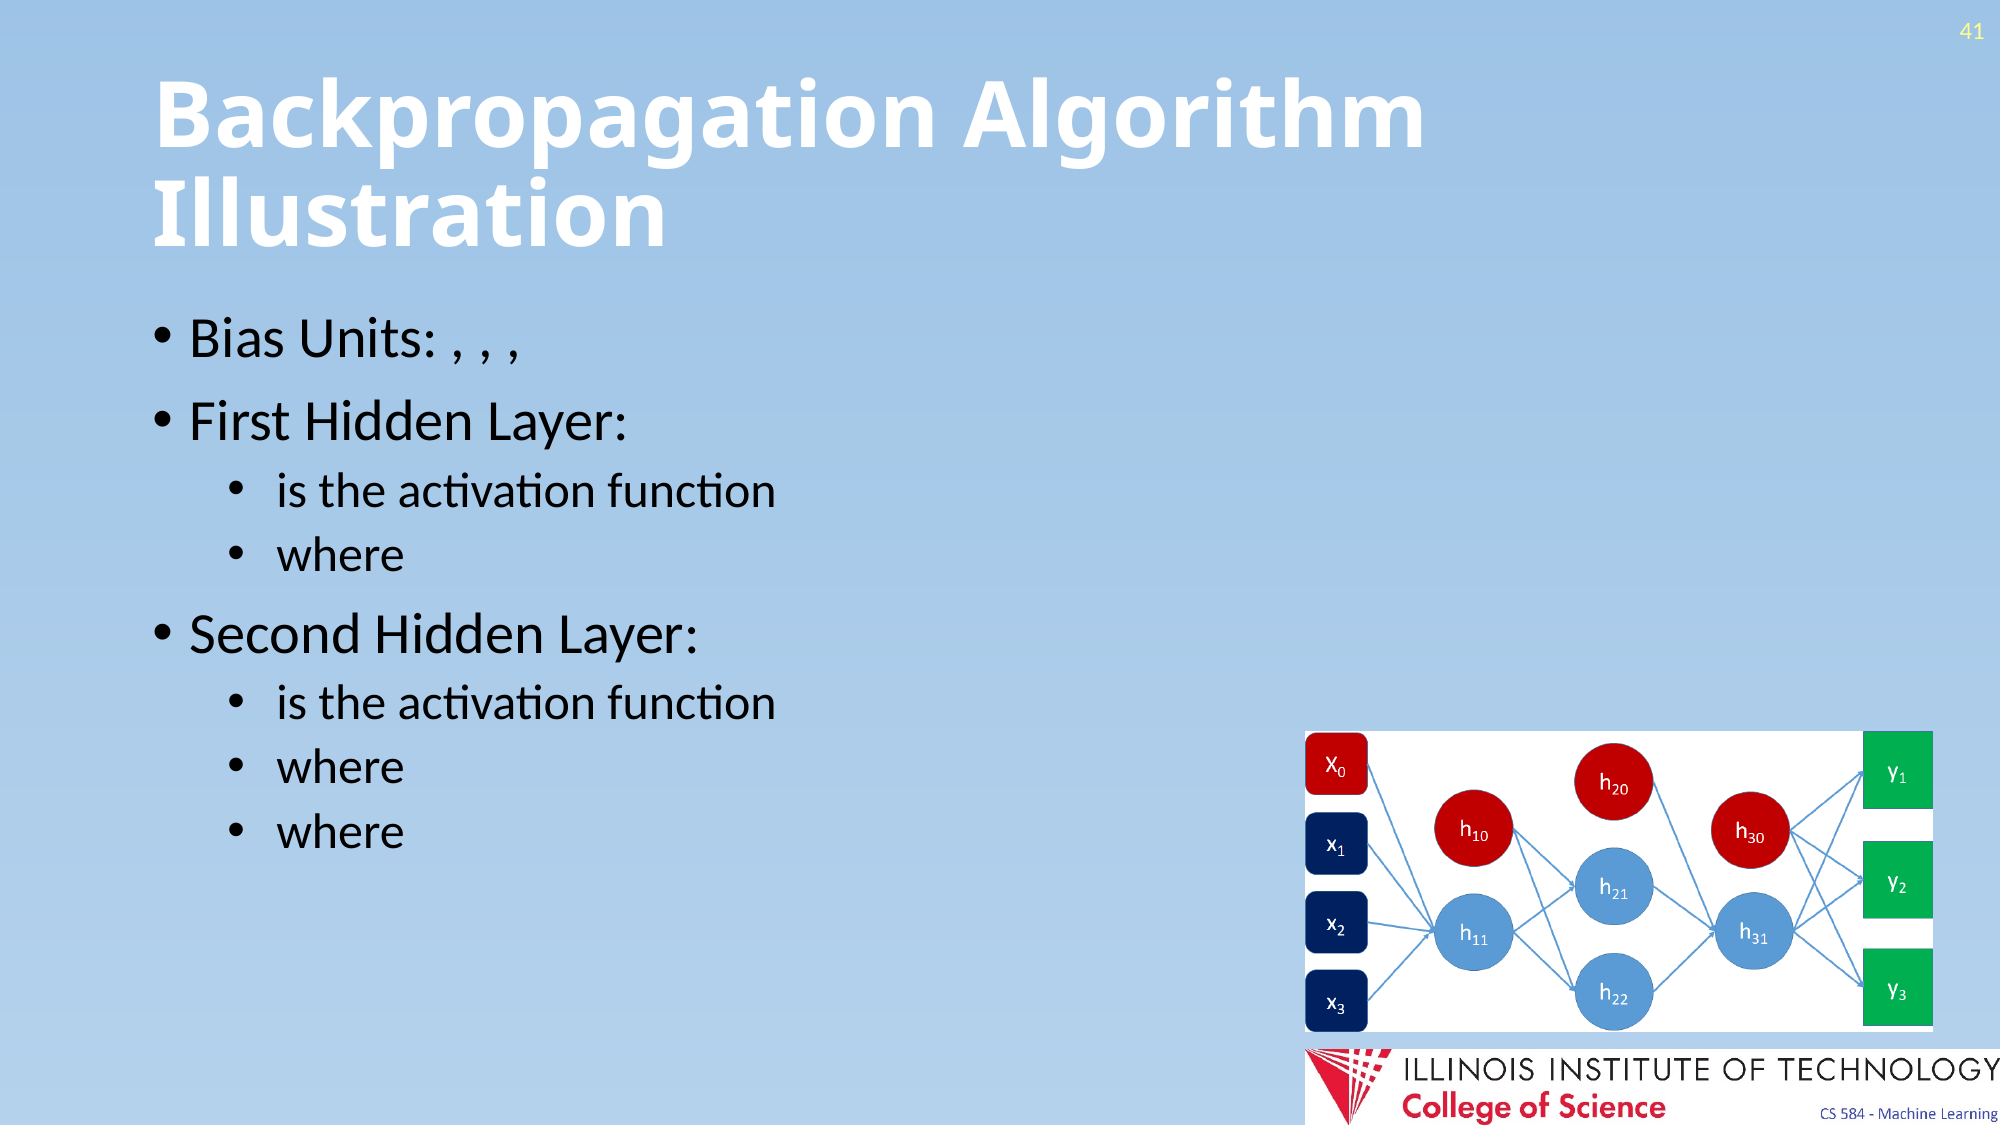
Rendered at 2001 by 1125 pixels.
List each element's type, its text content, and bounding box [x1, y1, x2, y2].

slide_number 41 [1550, 0, 2000, 60]
picture [1305, 731, 1933, 1032]
picture [1305, 1049, 2000, 1125]
title Backpropagation Algorithm Illustration [137, 68, 1863, 266]
